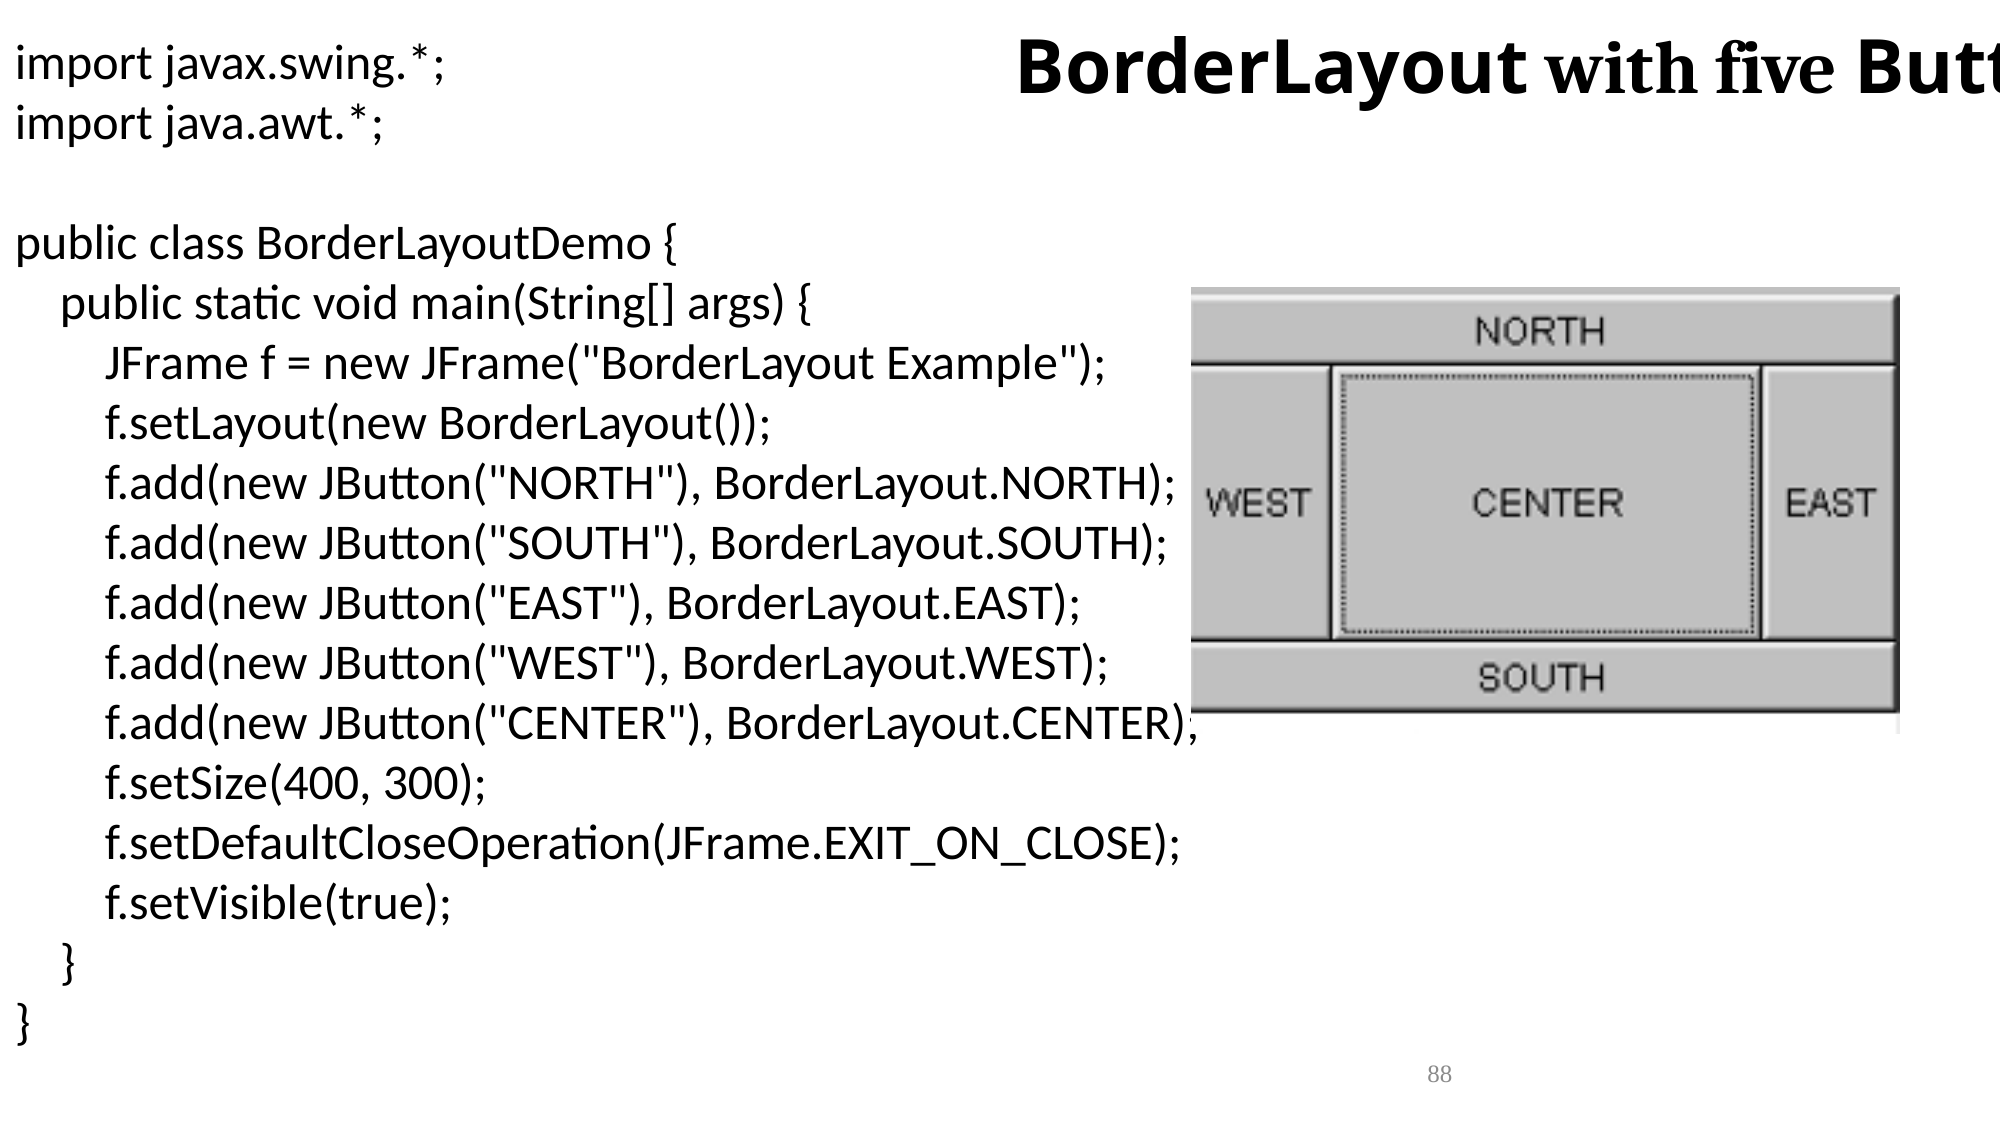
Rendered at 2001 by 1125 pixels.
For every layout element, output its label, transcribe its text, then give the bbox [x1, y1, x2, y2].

text_box import javax.swing.*; import java.awt.*; public class BorderLayoutDemo { public static void main(String[] args) { JFrame f = new JFrame("BorderLayout Example"); f.setLayout(new BorderLayout()); f.add(new JButton("NORTH"), BorderLayout.NORTH); f.add(new JButton("SOUTH"), BorderLayout.SOUTH); f.add(new JButton("EAST"), BorderLayout.EAST); f.add(new JButton("WEST"), BorderLayout.WEST); f.add(new JButton("CENTER"), BorderLayout.CENTER); f.setSize(400, 300); f.setDefaultCloseOperation(JFrame.EXIT_ON_CLOSE); f.setVisible(true); } } [0, 22, 1307, 1058]
slide_number 88 [1412, 1042, 1863, 1103]
picture [1191, 287, 1900, 735]
title BorderLayout with five Buttons [999, 13, 2000, 126]
